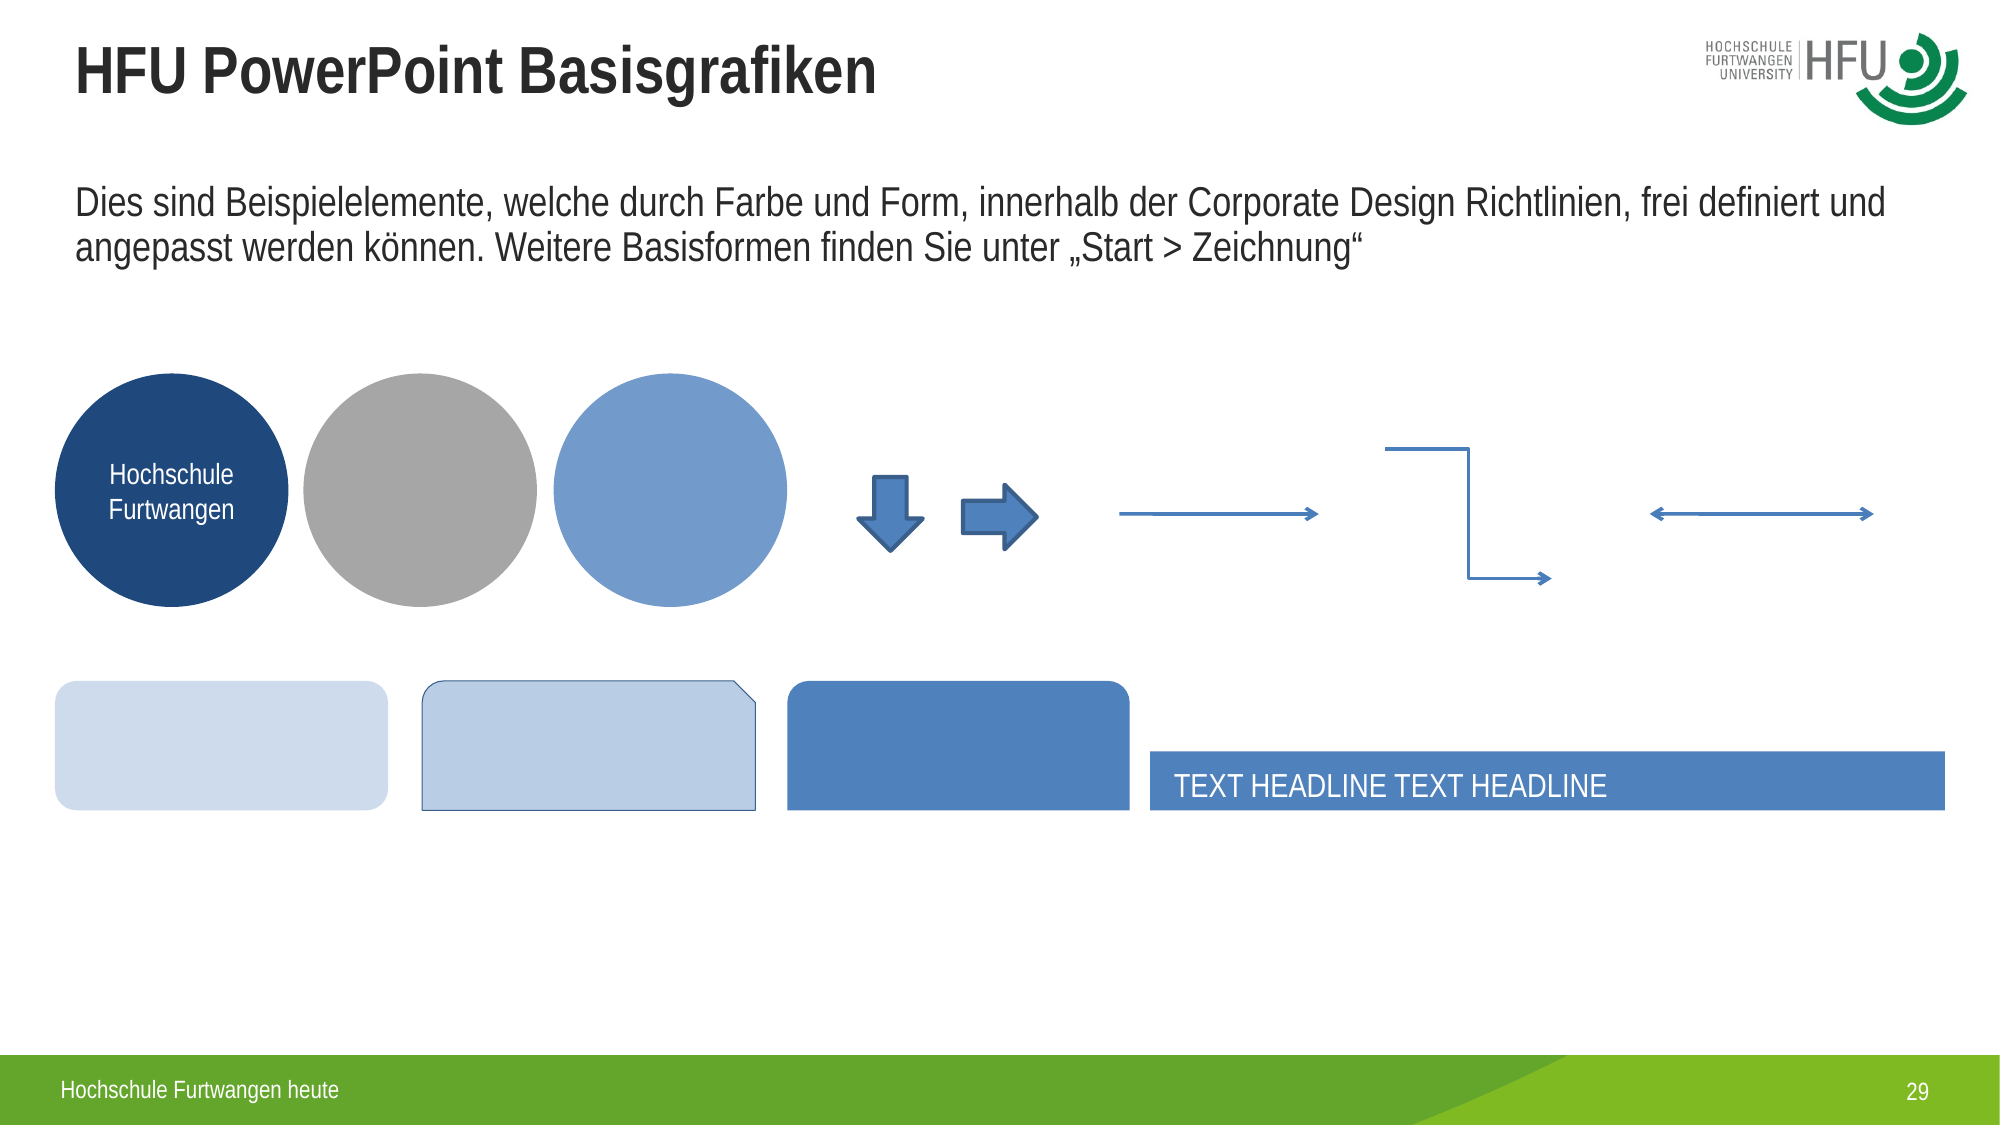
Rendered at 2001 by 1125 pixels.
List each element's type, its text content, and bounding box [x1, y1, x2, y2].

text_box [1119, 506, 1319, 522]
text_box HFU PowerPoint Basisgrafiken [60, 28, 1591, 102]
text_box [858, 476, 923, 551]
text_box [1385, 449, 1552, 586]
text_box Dies sind Beispielelemente, welche durch Farbe und Form, innerhalb der Corporate Design Richtlinien, frei definiert und angepasst werden können. Weitere Basisformen finden Sie unter „Start > Zeichnung“ [60, 172, 1933, 424]
picture [1689, 19, 1981, 137]
text_box Hochschule Furtwangen [54, 373, 289, 607]
text_box 1 [1672, 1057, 1945, 1124]
text_box TEXT HEADLINE TEXT HEADLINE [1150, 751, 1945, 811]
text_box [962, 484, 1037, 550]
text_box [54, 680, 389, 811]
text_box [553, 373, 788, 607]
text_box [787, 680, 1130, 811]
text_box Hochschule Furtwangen heute [60, 1058, 985, 1119]
picture [0, 1055, 2000, 1125]
text_box [1649, 506, 1874, 522]
text_box [303, 373, 537, 607]
text_box [422, 680, 756, 811]
